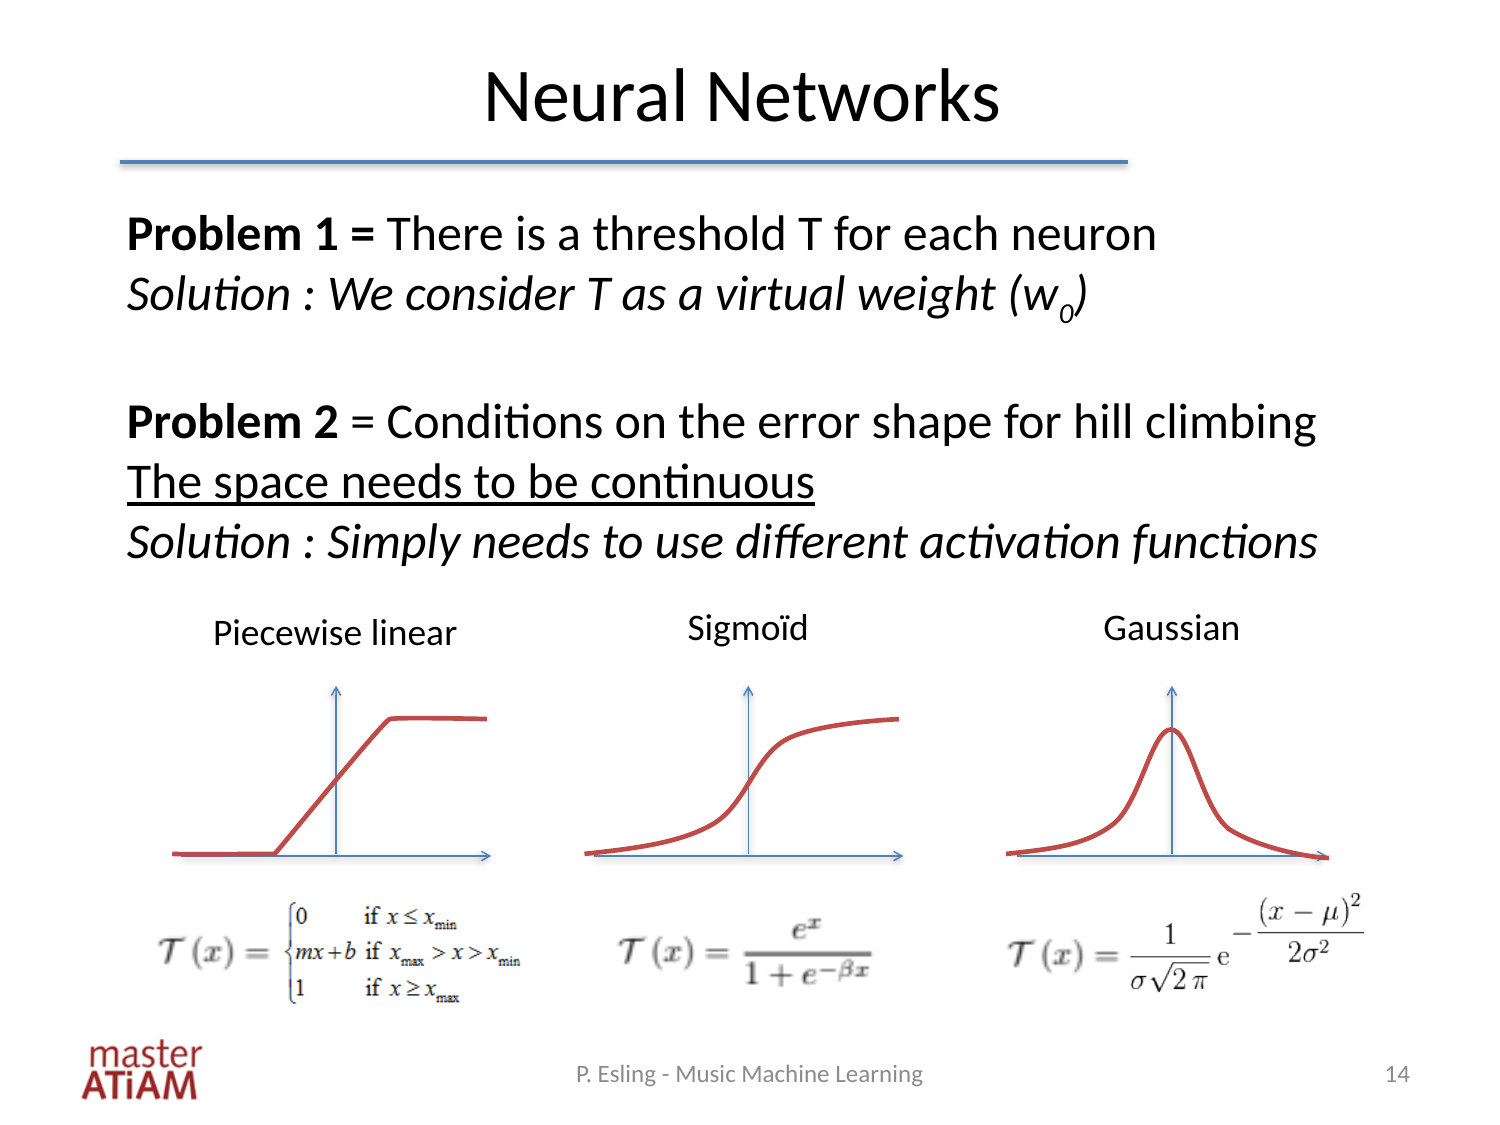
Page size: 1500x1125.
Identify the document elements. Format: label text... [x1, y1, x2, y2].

picture [80, 1038, 205, 1101]
text_box Sigmoïd [672, 595, 824, 656]
picture [610, 891, 887, 1017]
slide_number 14 [1074, 1042, 1425, 1103]
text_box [584, 685, 904, 857]
text_box Gaussian [1088, 595, 1256, 656]
text_box Piecewise linear [198, 600, 473, 661]
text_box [1005, 685, 1330, 859]
text_box Problem 1 = There is a threshold T for each neuron Solution : We consider T as a virtual weight (w0) Problem 2 = Conditions on the error shape for hill climbing The space needs to be continuous Solution : Simply needs to use different activation functions [112, 193, 1335, 577]
title Neural Networks [103, 37, 1382, 145]
footer P. Esling - Music Machine Learning [512, 1042, 988, 1103]
picture [999, 893, 1365, 1021]
picture [149, 891, 276, 1017]
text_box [171, 685, 492, 857]
picture [284, 891, 528, 1015]
